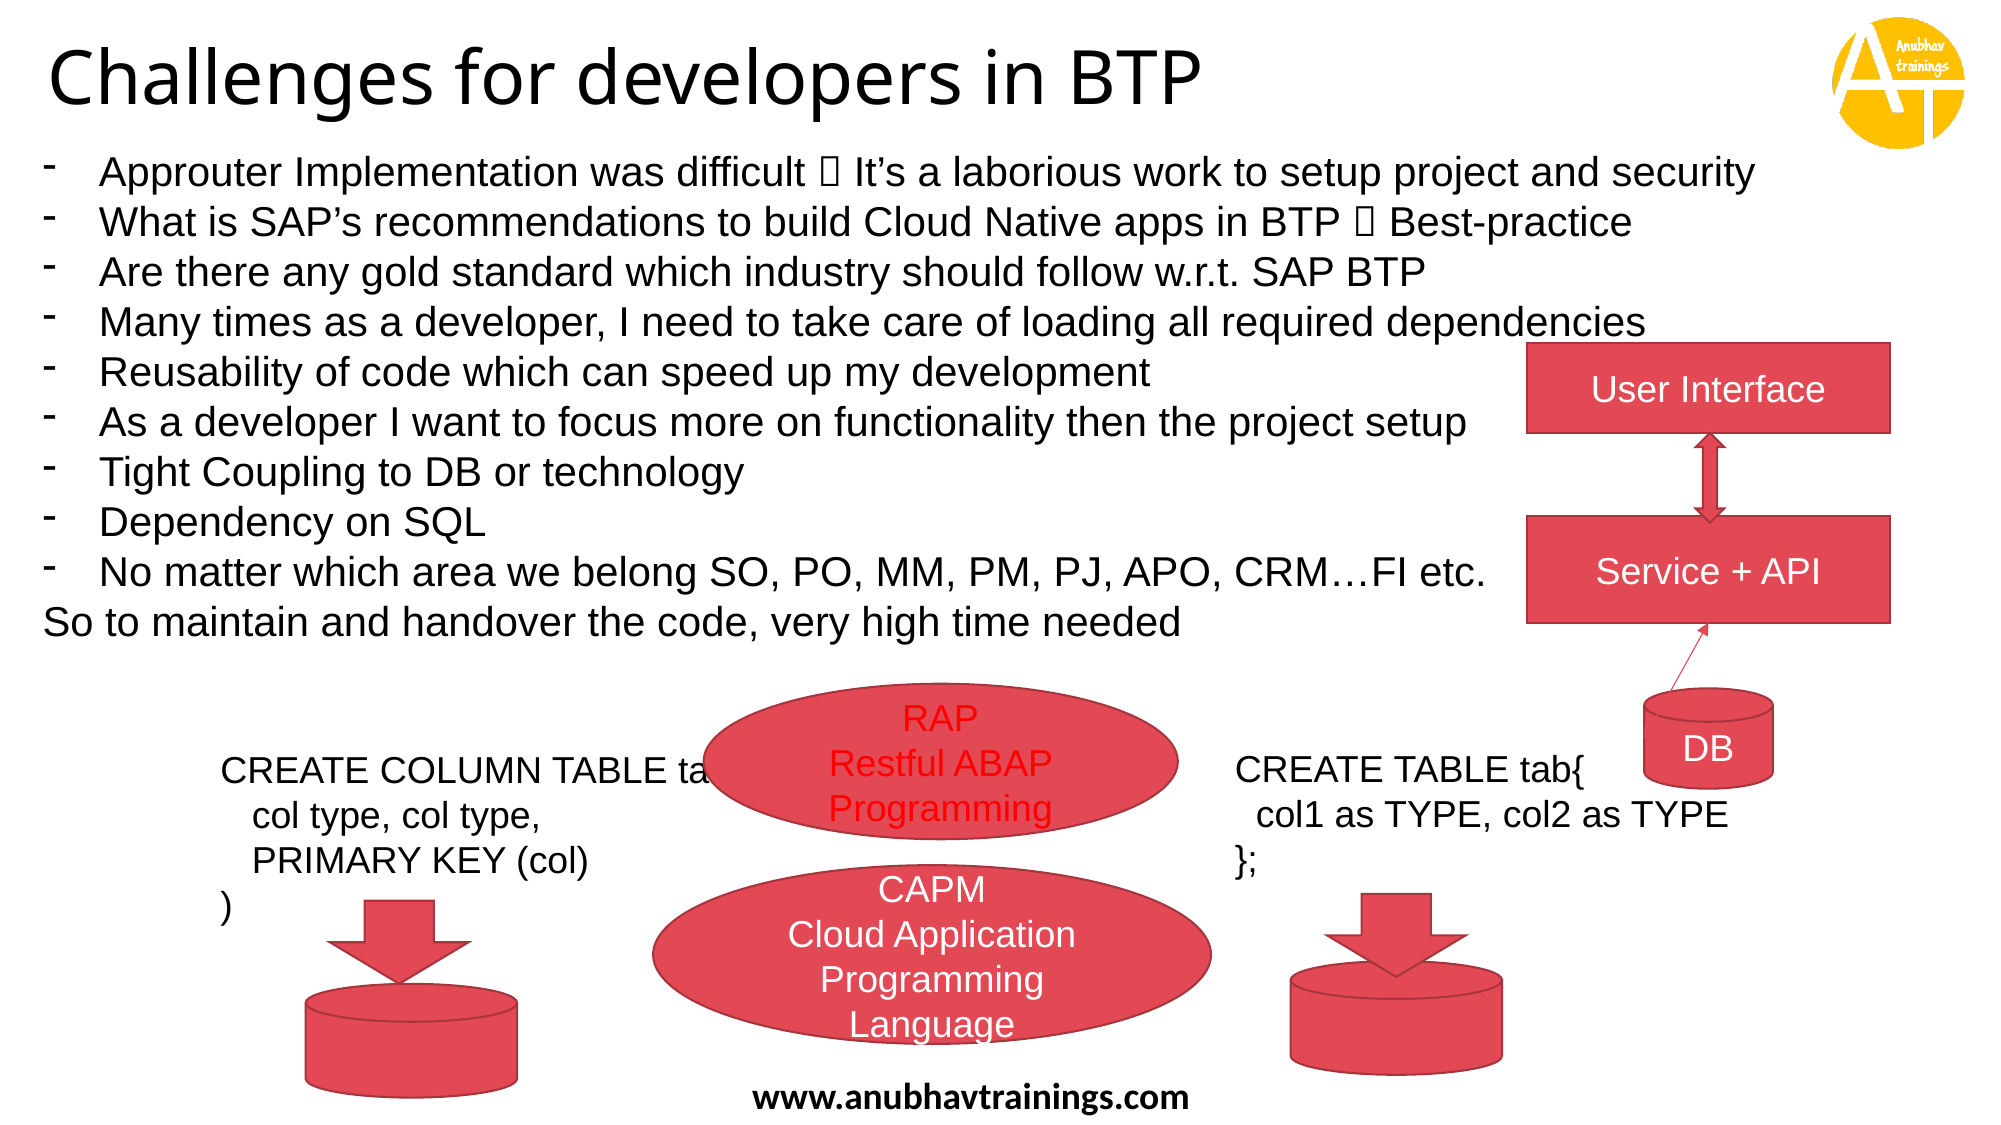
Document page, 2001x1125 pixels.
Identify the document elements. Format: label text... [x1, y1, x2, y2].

text_box CREATE TABLE tab{ col1 as TYPE, col2 as TYPE }; [1219, 737, 1839, 887]
text_box [326, 899, 473, 983]
text_box Service + API [1526, 515, 1891, 624]
text_box www.anubhavtrainings.com [737, 1064, 1320, 1125]
text_box DB [1643, 687, 1774, 790]
text_box Challenges for developers in BTP [27, 15, 1819, 133]
text_box [1693, 431, 1727, 525]
text_box Approuter Implementation was difficult  It’s a laborious work to setup project and security What is SAP’s recommendations to build Cloud Native apps in BTP  Best-practice Are there any gold standard which industry should follow w.r.t. SAP BTP Many times as a developer, I need to take care of loading all required dependencies Reusability of code which can speed up my development As a developer I want to focus more on functionality then the project setup Tight Coupling to DB or technology Dependency on SQL No matter which area we belong SO, PO, MM, PM, PJ, APO, CRM…FI etc. So to maintain and handover the code, very high time needed [27, 137, 1942, 653]
picture [1819, 8, 1972, 160]
text_box [304, 982, 519, 1099]
text_box RAP Restful ABAP Programming [702, 682, 1179, 841]
text_box CAPM Cloud Application Programming Language [652, 864, 1213, 1045]
text_box [1323, 892, 1470, 979]
text_box CREATE COLUMN TABLE tab ( col type, col type, PRIMARY KEY (col) ) [205, 738, 825, 934]
text_box [1289, 960, 1504, 1076]
text_box User Interface [1526, 342, 1891, 434]
